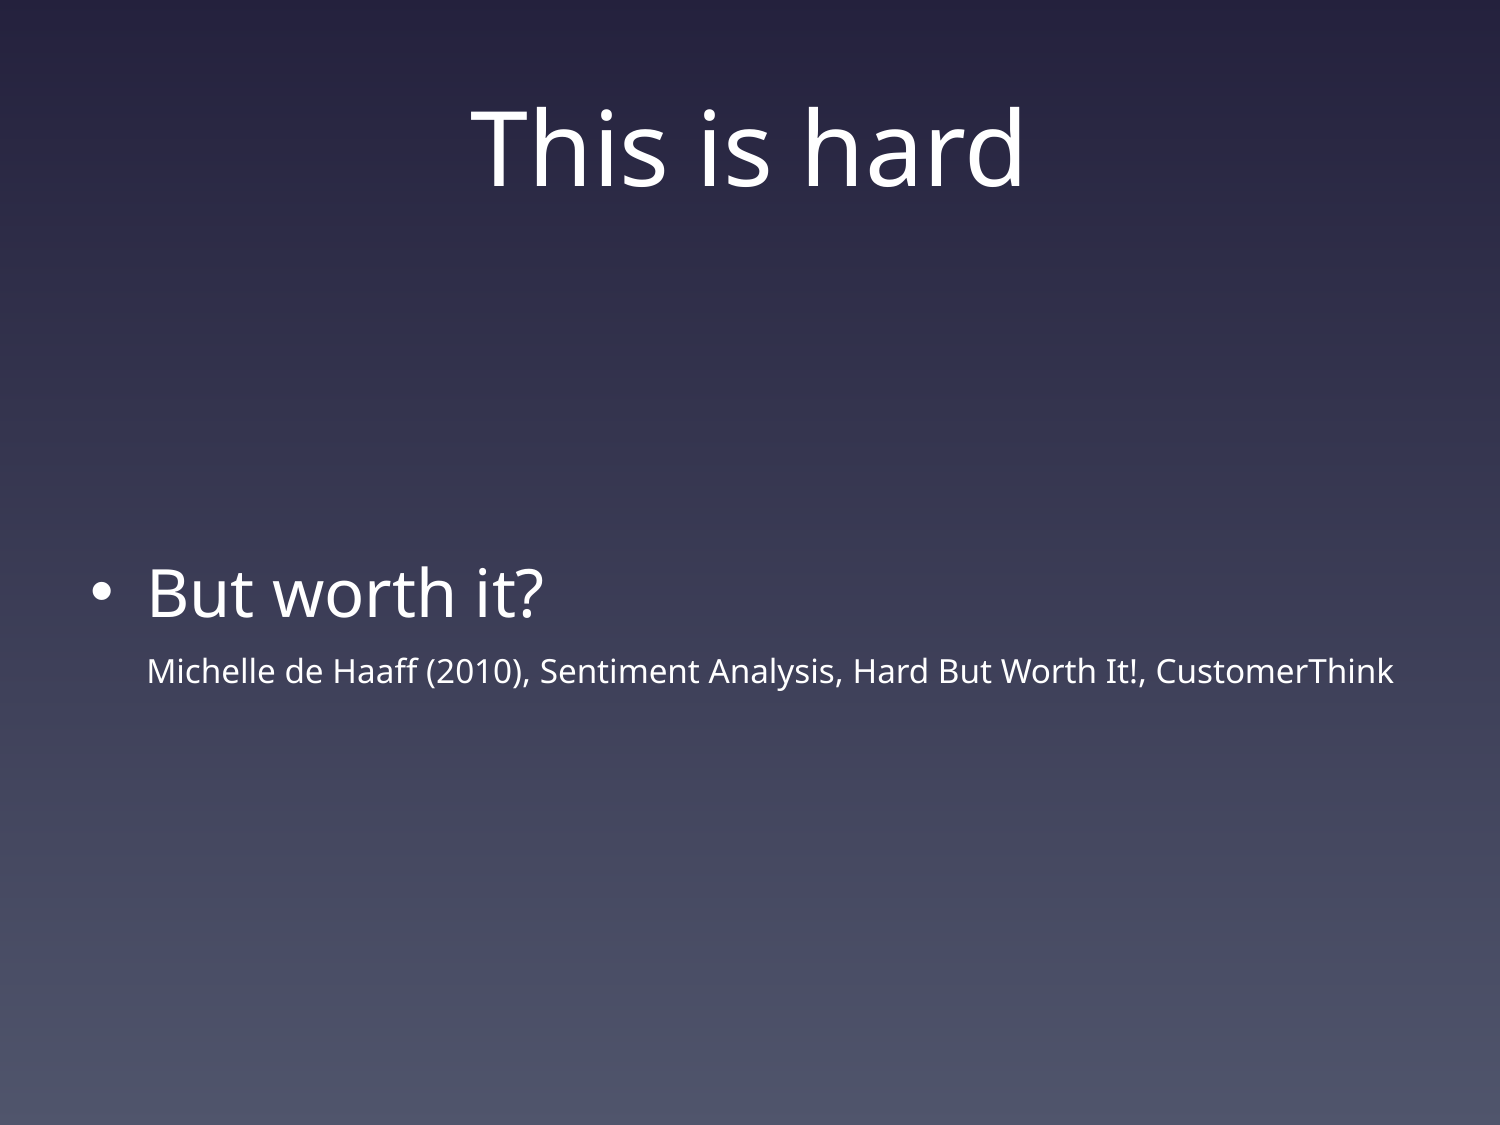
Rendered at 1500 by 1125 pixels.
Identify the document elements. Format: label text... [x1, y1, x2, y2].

list But worth it? Michelle de Haaff (2010), Sentiment Analysis, Hard But Worth It!, CustomerThink [75, 262, 1425, 1005]
title This is hard [75, 75, 1425, 262]
